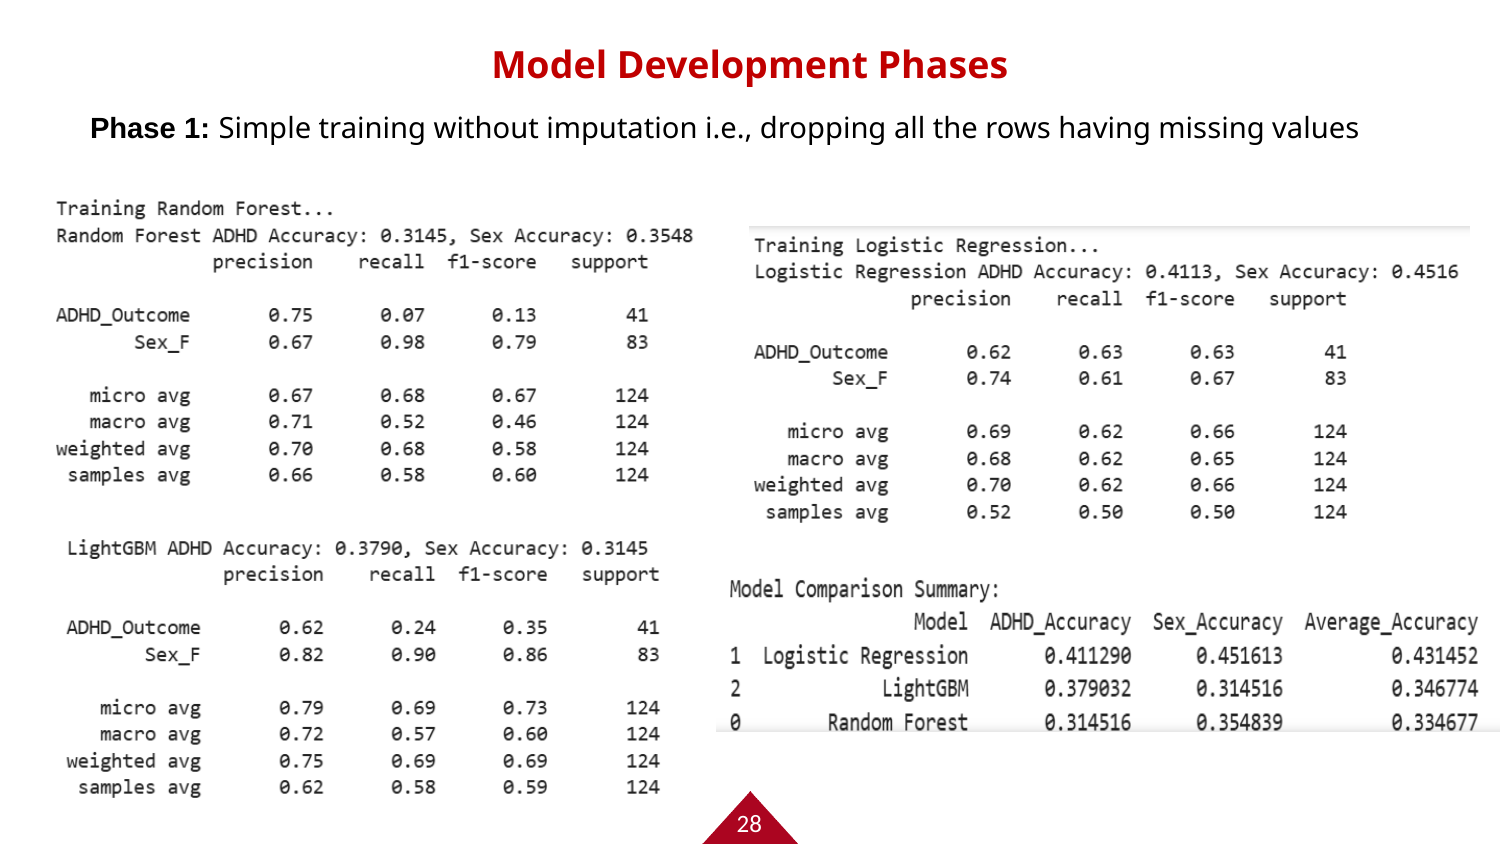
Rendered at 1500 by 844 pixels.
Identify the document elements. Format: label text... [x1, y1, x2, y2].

picture [749, 225, 1470, 528]
slide_number 28 [707, 800, 791, 844]
picture [50, 534, 690, 802]
picture [716, 562, 1500, 733]
picture [702, 791, 798, 844]
text_box Phase 1: Simple training without imputation i.e., dropping all the rows having missing values [75, 102, 1424, 153]
title Model Development Phases [112, 0, 1388, 102]
picture [50, 189, 709, 494]
